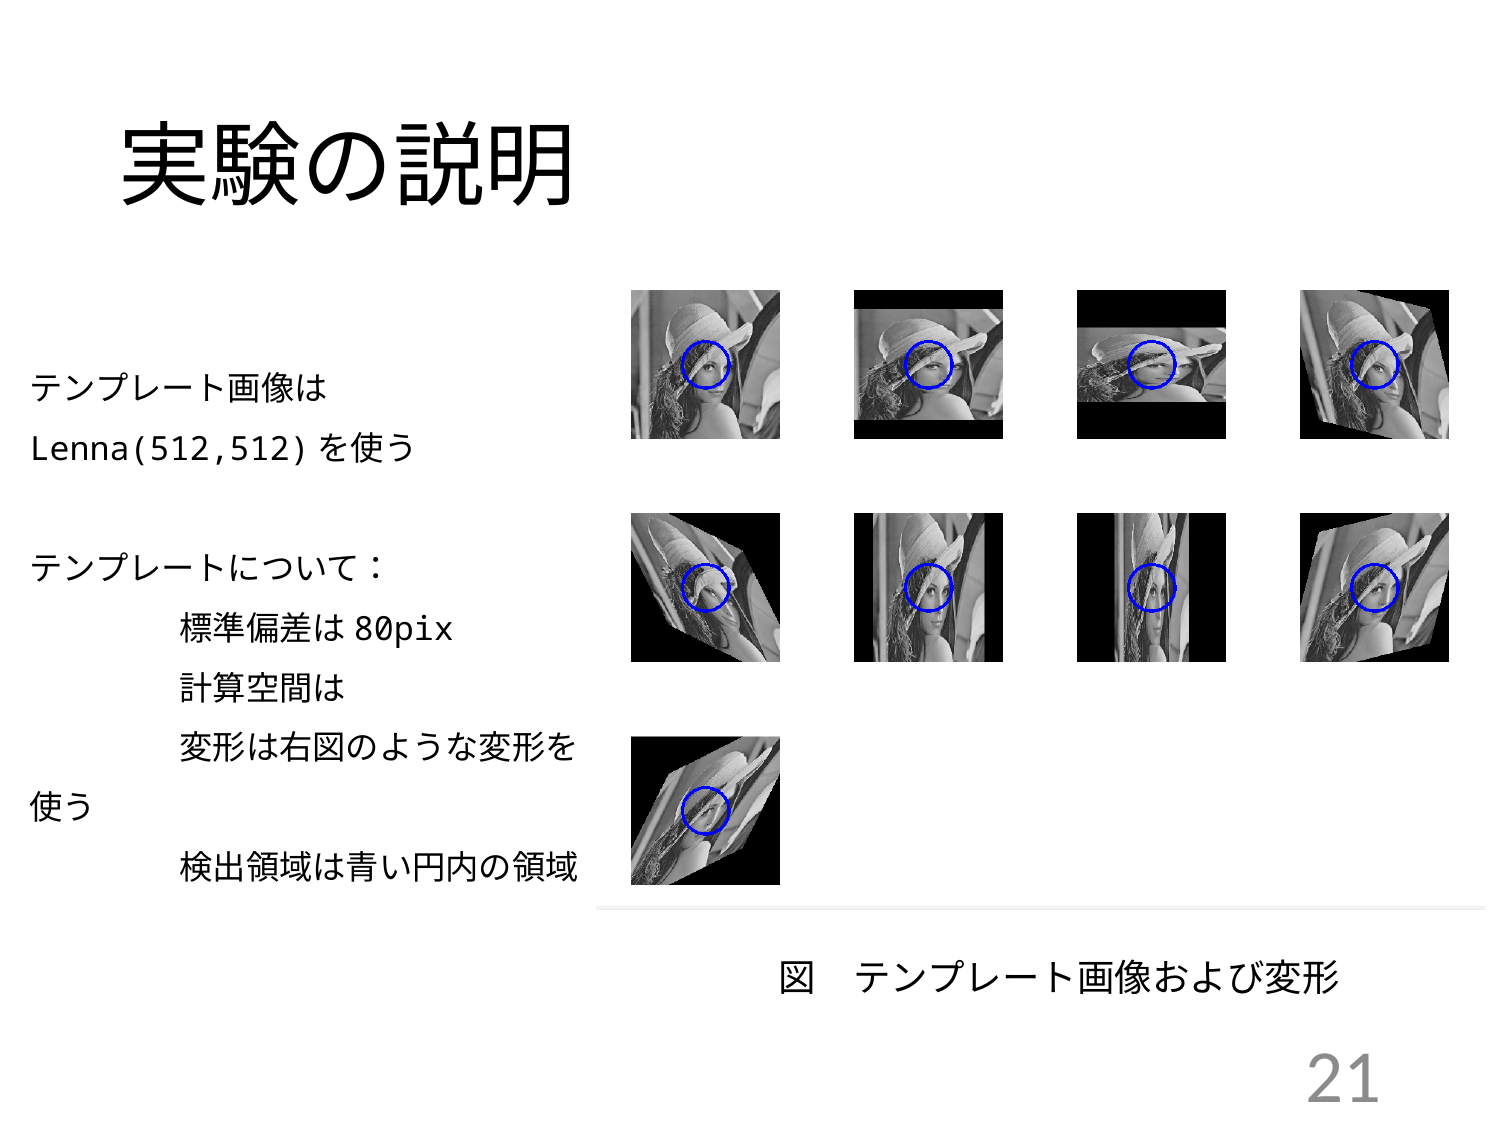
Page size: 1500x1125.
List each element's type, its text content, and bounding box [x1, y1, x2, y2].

text_box 図 テンプレート画像および変形 [763, 946, 1355, 1006]
slide_number 21 [1059, 1042, 1397, 1103]
picture [596, 275, 1485, 911]
text_box 実験の説明 [103, 59, 1397, 278]
